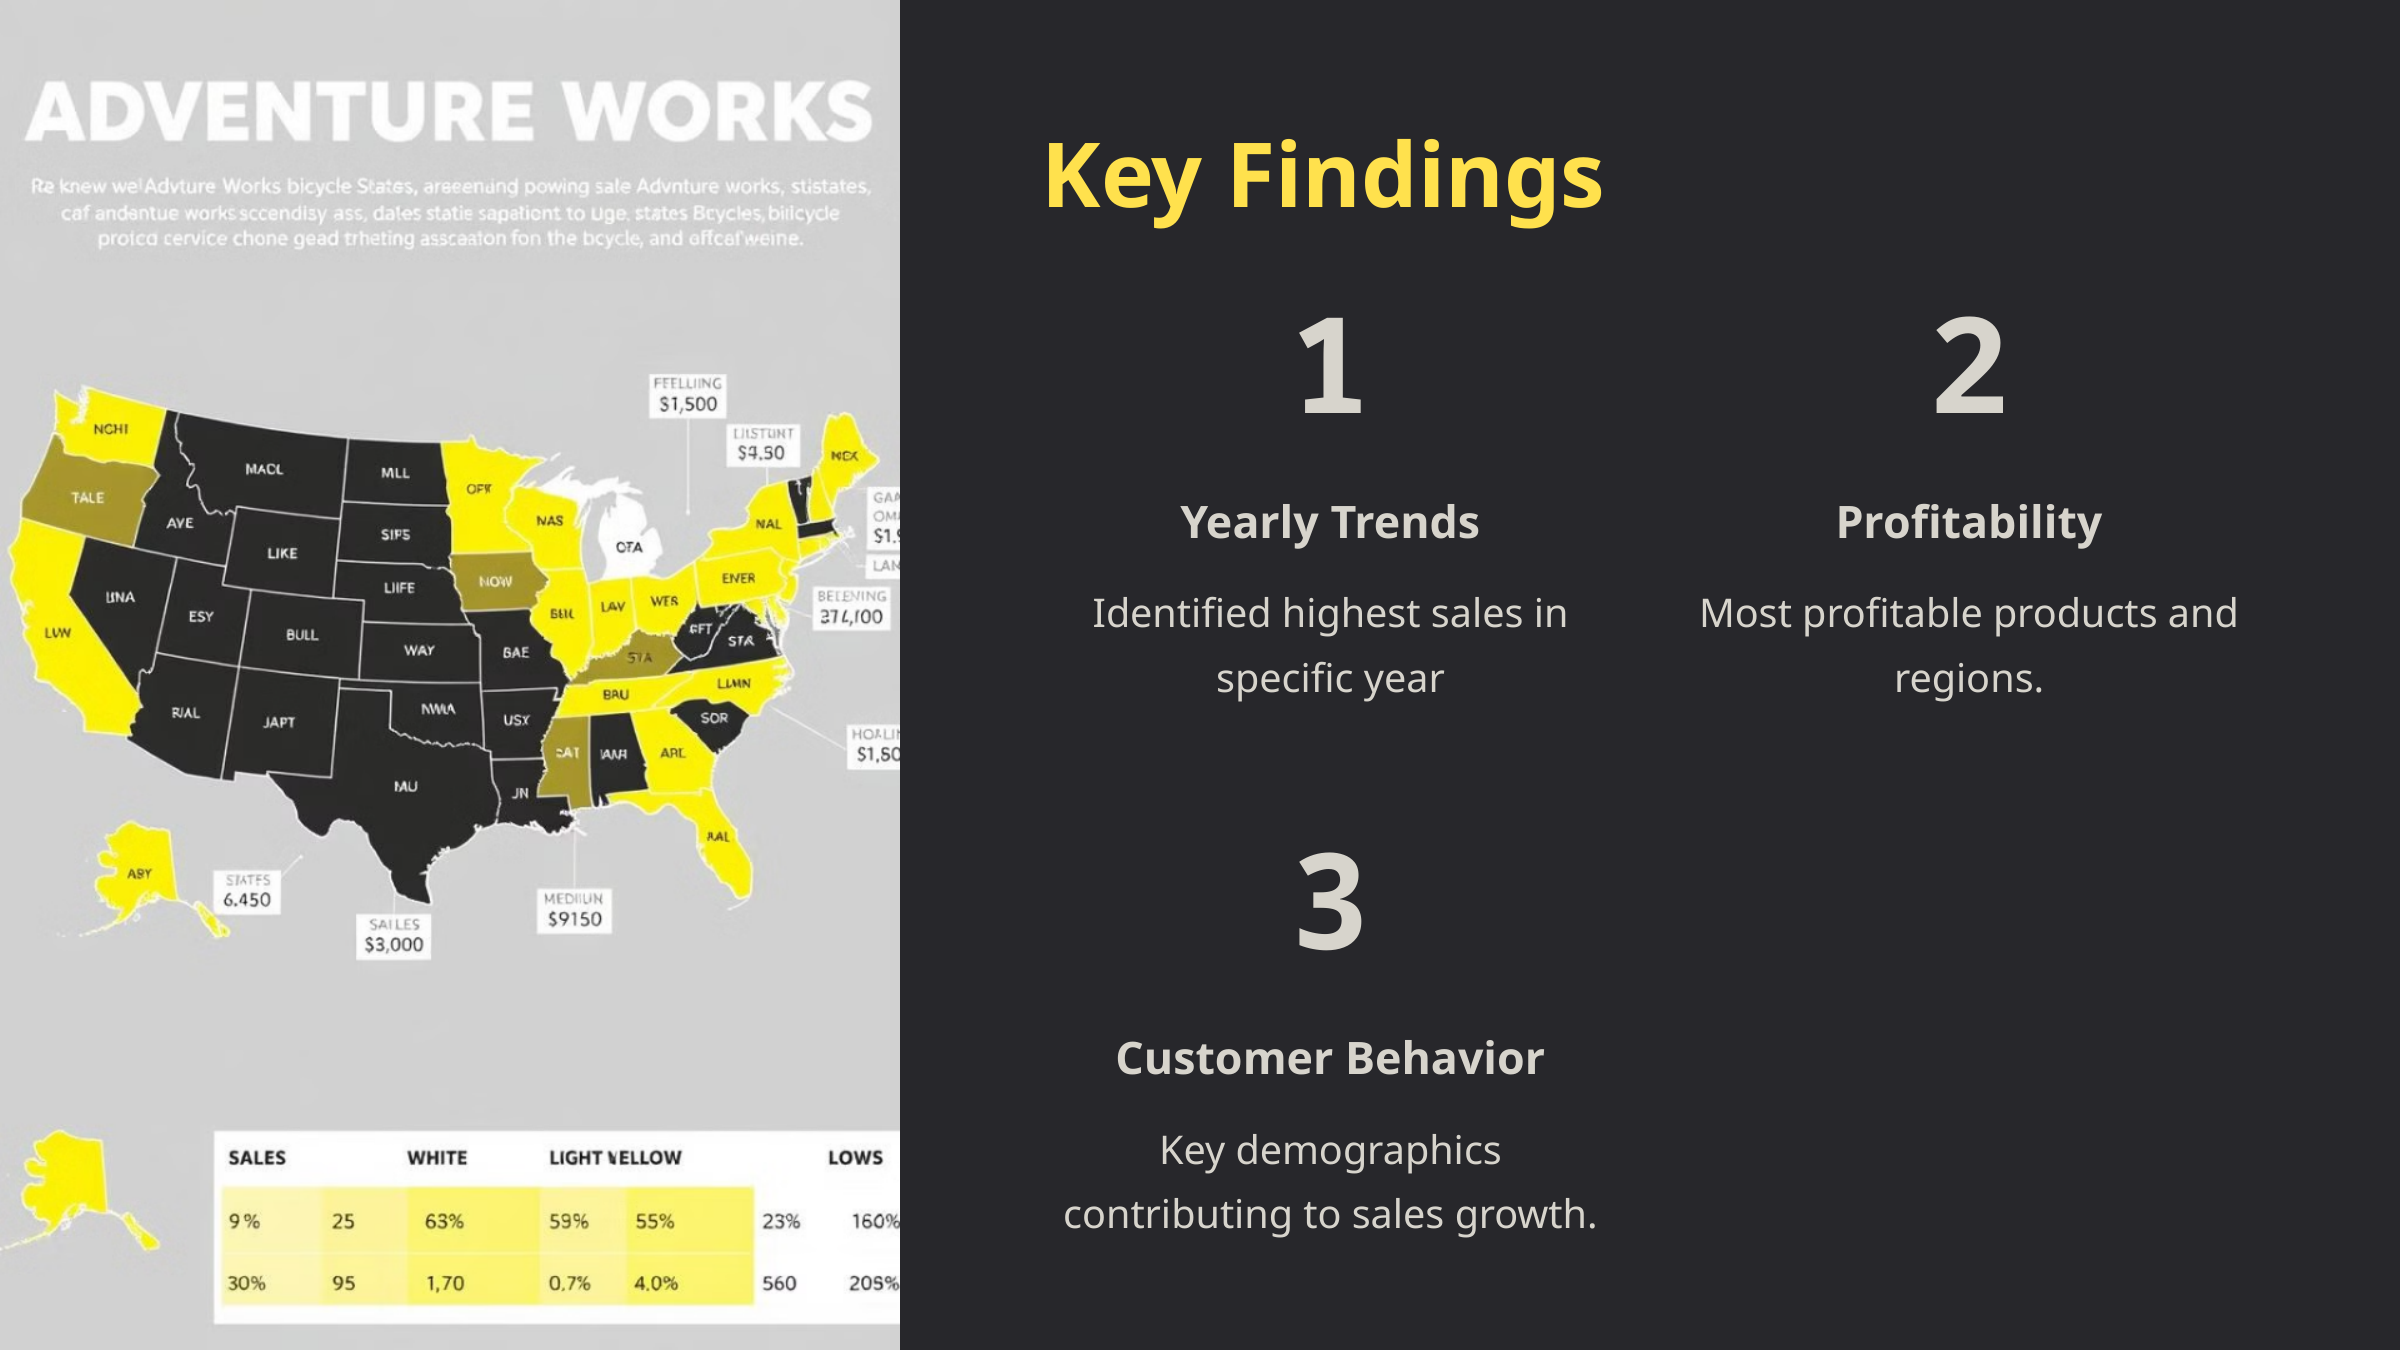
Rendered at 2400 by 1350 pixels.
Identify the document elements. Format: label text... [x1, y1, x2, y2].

text_box 1 [1041, 306, 1620, 441]
text_box Key Findings [1041, 113, 1942, 226]
text_box Customer Behavior [1103, 1026, 1558, 1084]
text_box Identified highest sales in specific year [1041, 571, 1620, 701]
picture [0, 0, 900, 1350]
text_box Yearly Trends [1105, 490, 1556, 547]
text_box 3 [1041, 842, 1620, 977]
text_box 2 [1680, 306, 2259, 441]
text_box Key demographics contributing to sales growth. [1041, 1107, 1620, 1237]
text_box Profitability [1744, 490, 2195, 547]
text_box Most profitable products and regions. [1680, 571, 2259, 701]
